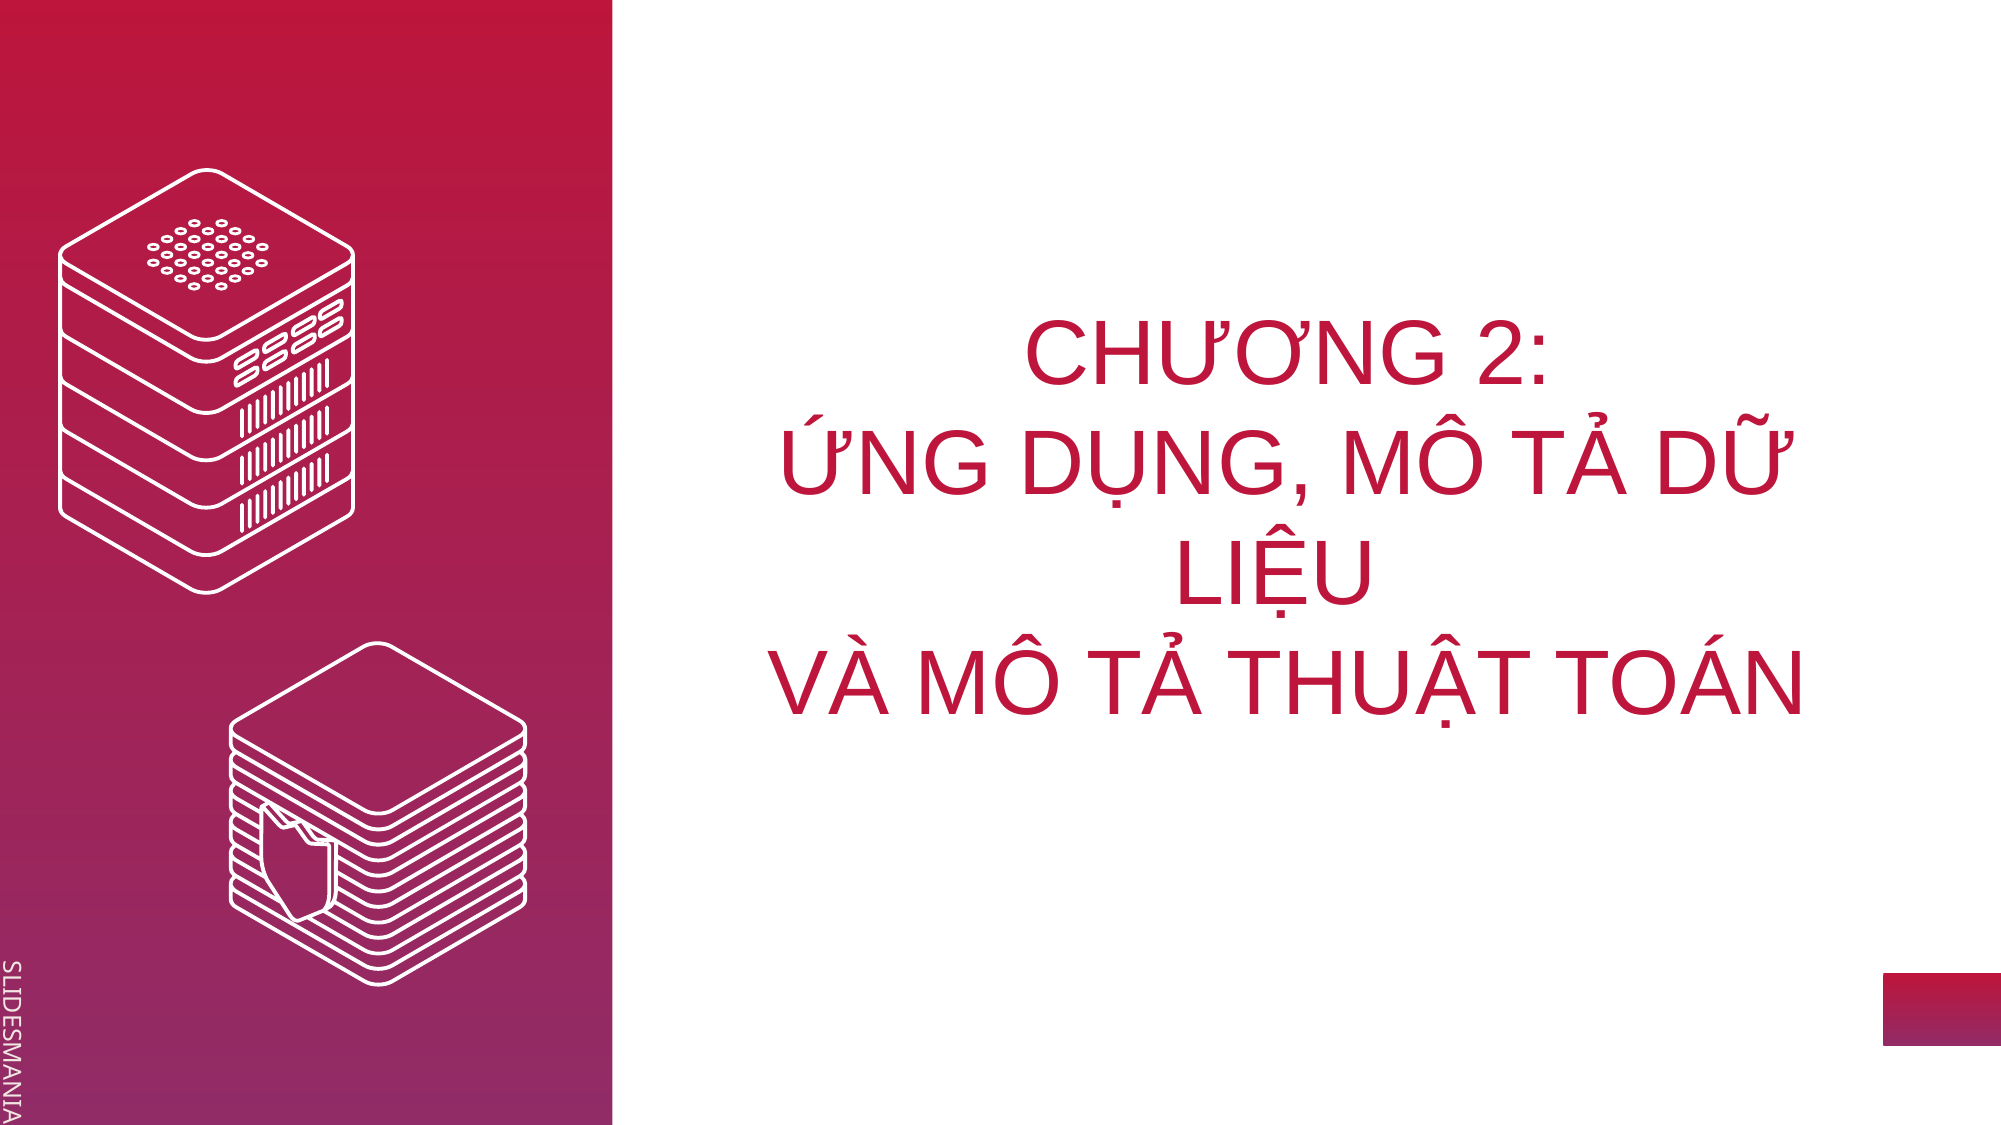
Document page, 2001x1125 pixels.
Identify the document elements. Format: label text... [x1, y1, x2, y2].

text_box CHƯƠNG 2: ỨNG DỤNG, MÔ TẢ DỮ LIỆU VÀ MÔ TẢ THUẬT TOÁN [687, 285, 1889, 741]
